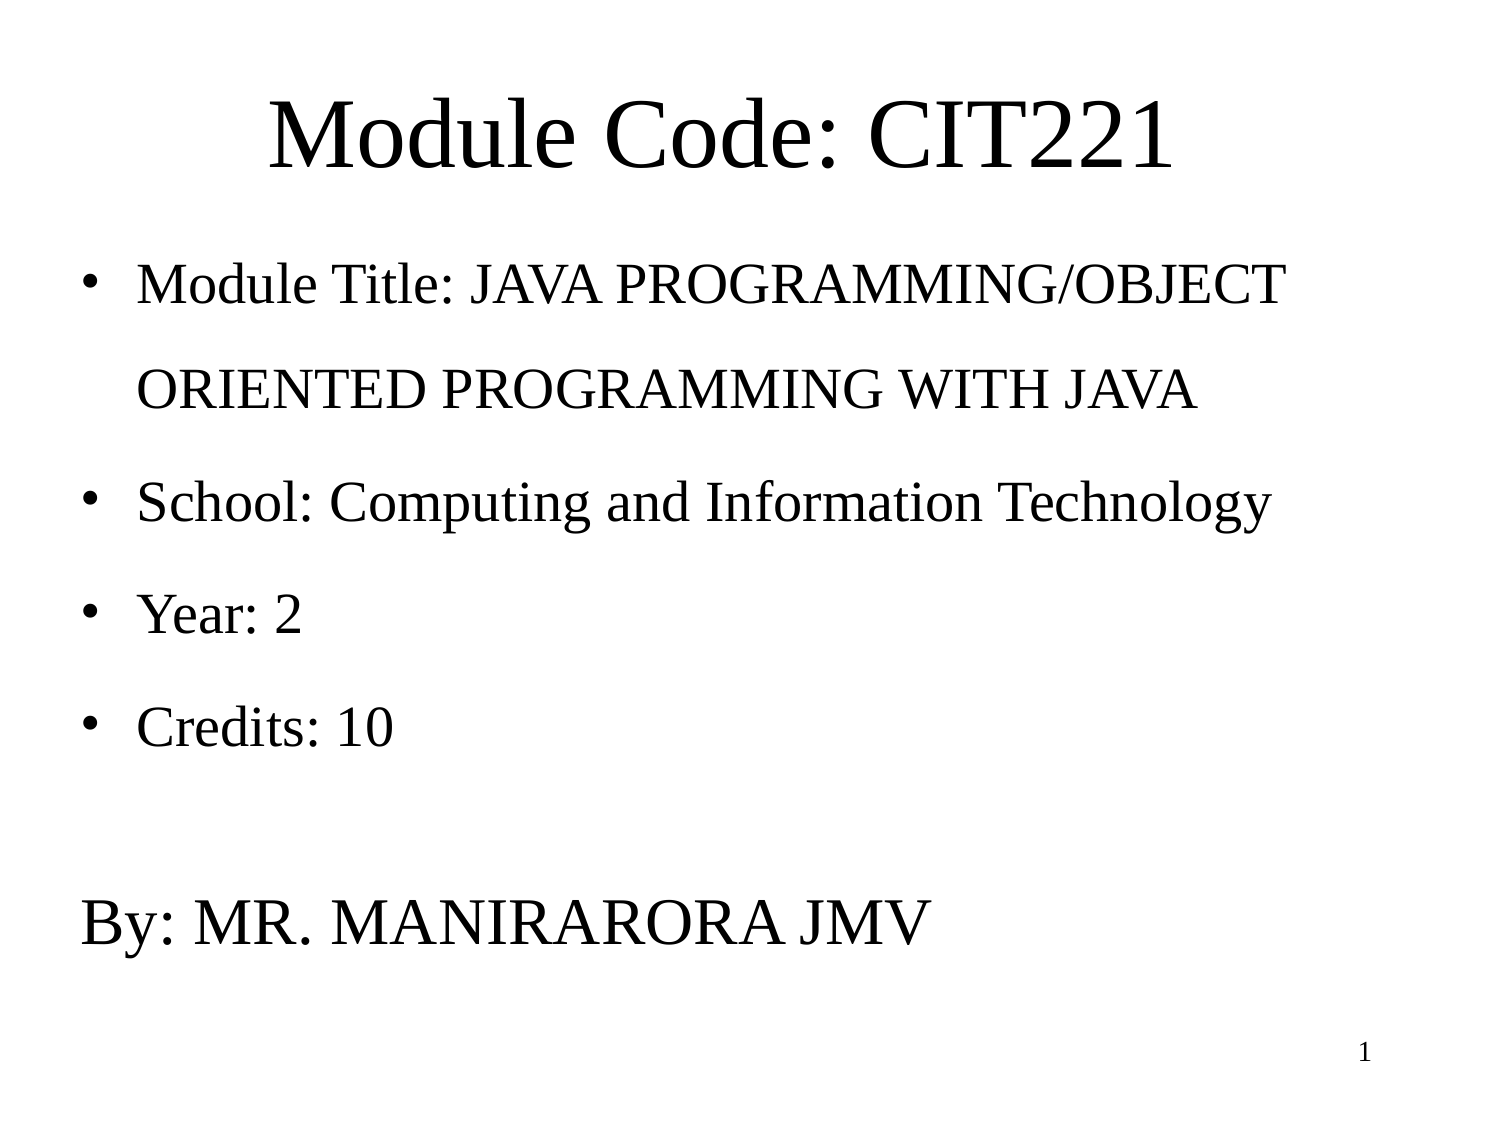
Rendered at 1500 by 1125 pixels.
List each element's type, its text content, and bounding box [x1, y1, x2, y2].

title Module Code: CIT221 [97, 34, 1373, 203]
slide_number 1 [1074, 1025, 1388, 1100]
list Module Title: JAVA PROGRAMMING/OBJECT ORIENTED PROGRAMMING WITH JAVA School: Computing and Information Technology Year: 2 Credits: 10 By: MR. MANIRARORA JMV [46, 203, 1480, 1092]
